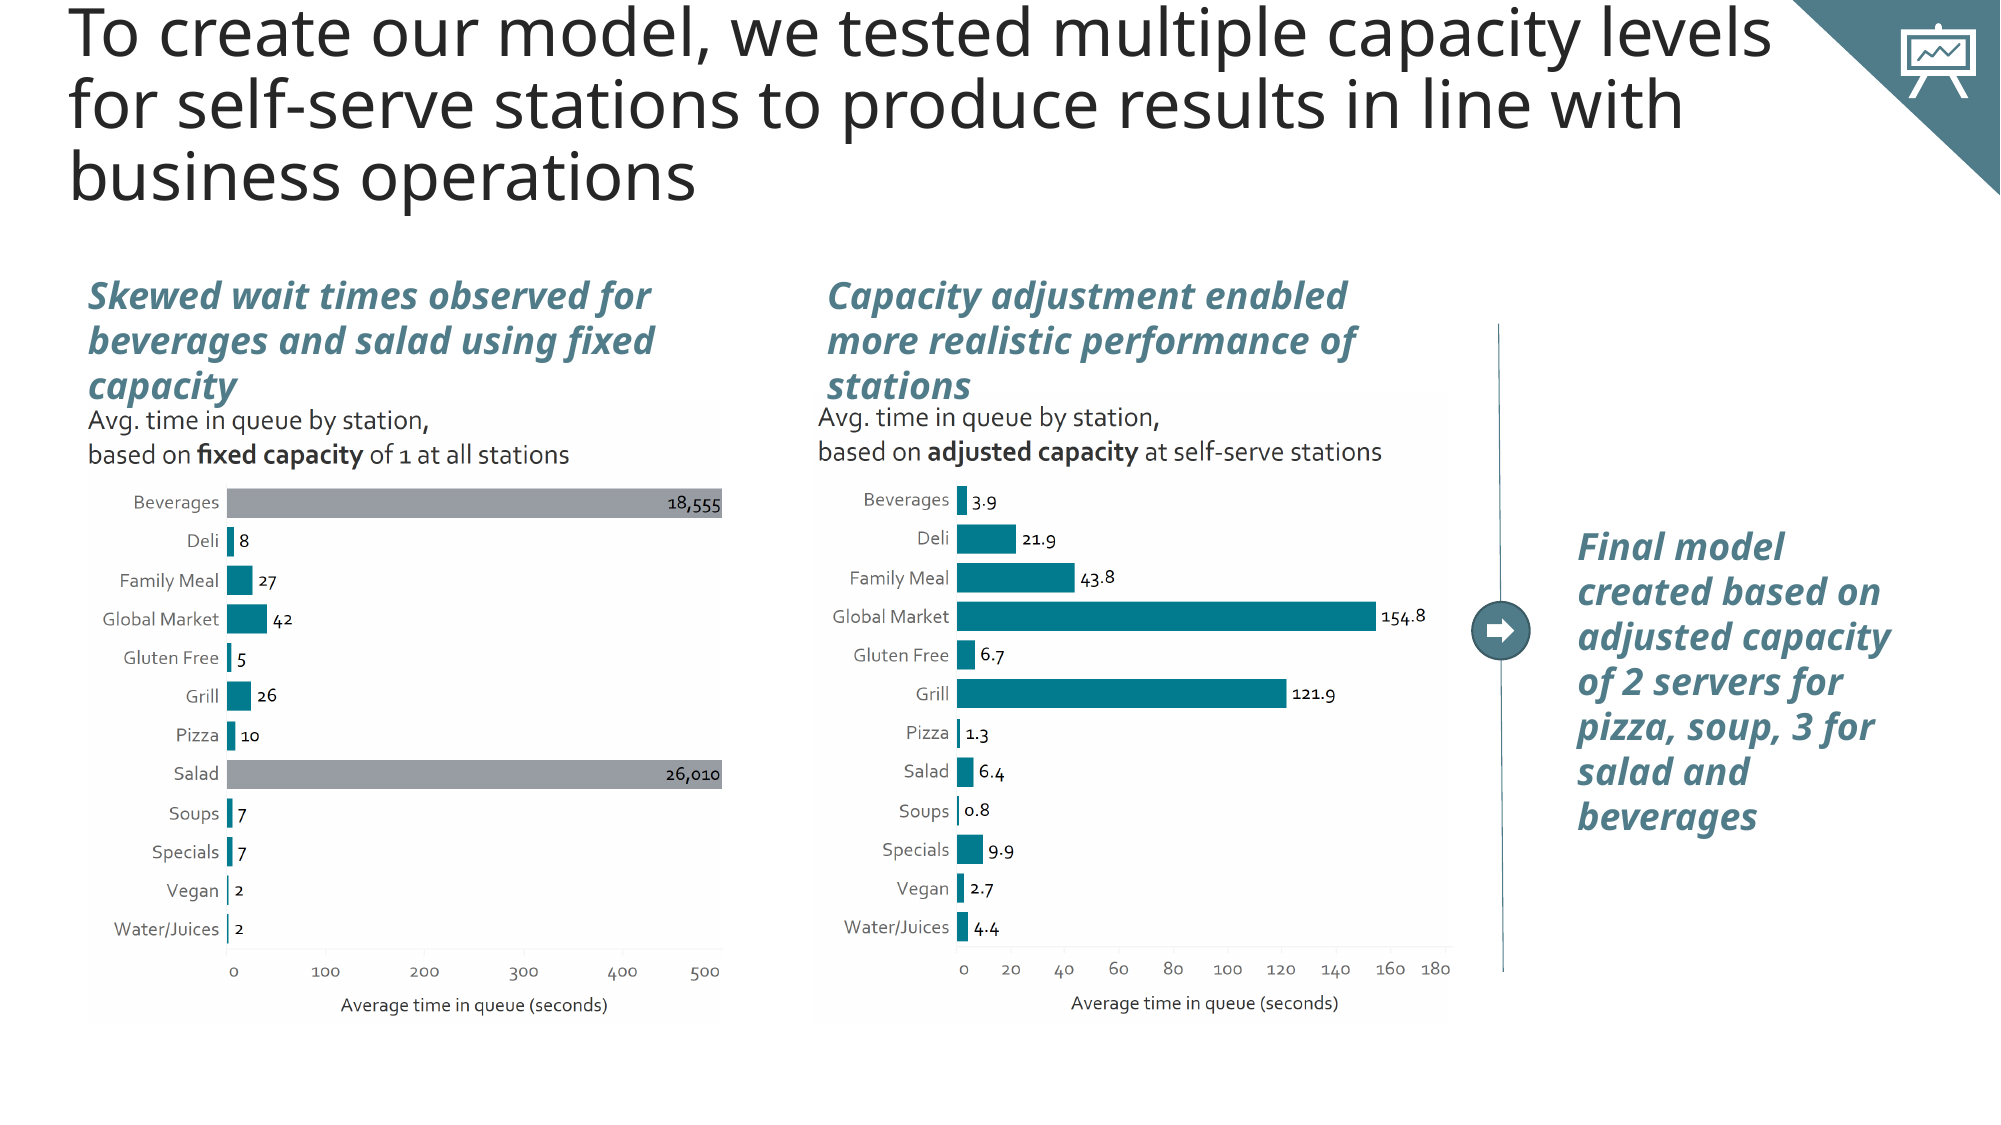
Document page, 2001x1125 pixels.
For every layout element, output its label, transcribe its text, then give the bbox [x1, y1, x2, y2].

list To create our model, we tested multiple capacity levels for self-serve stations to produce results in line with business operations [53, 47, 1863, 166]
text_box [1791, 0, 2000, 197]
picture [82, 394, 722, 1027]
text_box Skewed wait times observed for beverages and salad using fixed capacity [73, 265, 777, 415]
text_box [1472, 323, 1530, 972]
text_box Final model created based on adjusted capacity of 2 servers for pizza, soup, 3 for salad and beverages [1562, 515, 1914, 846]
picture [812, 391, 1453, 1025]
text_box Capacity adjustment enabled more realistic performance of stations [812, 265, 1427, 391]
text_box [1899, 22, 1977, 100]
